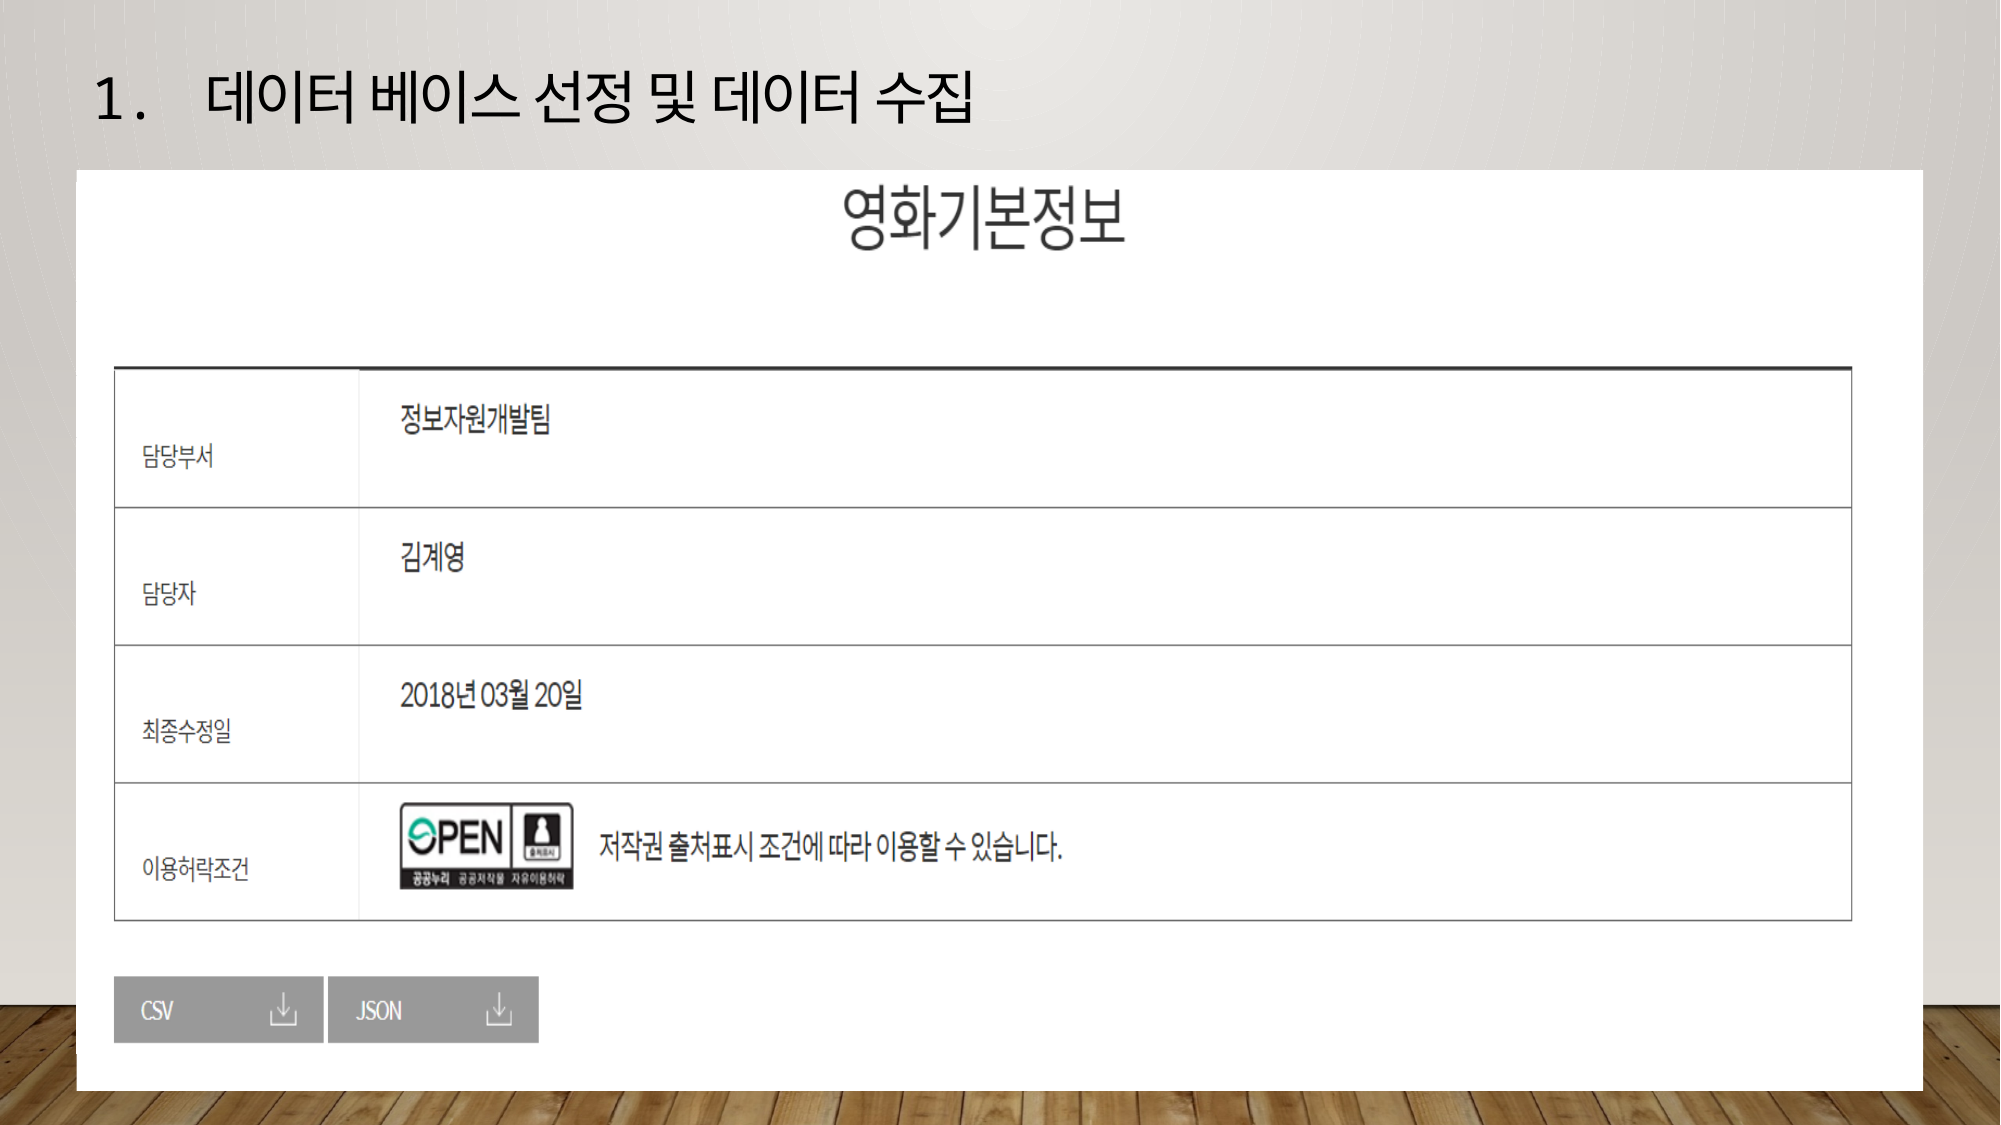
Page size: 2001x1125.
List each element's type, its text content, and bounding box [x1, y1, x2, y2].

title 1. 데이터 베이스 선정 및 데이터 수집 [76, 61, 1653, 170]
picture [0, 170, 2000, 1125]
